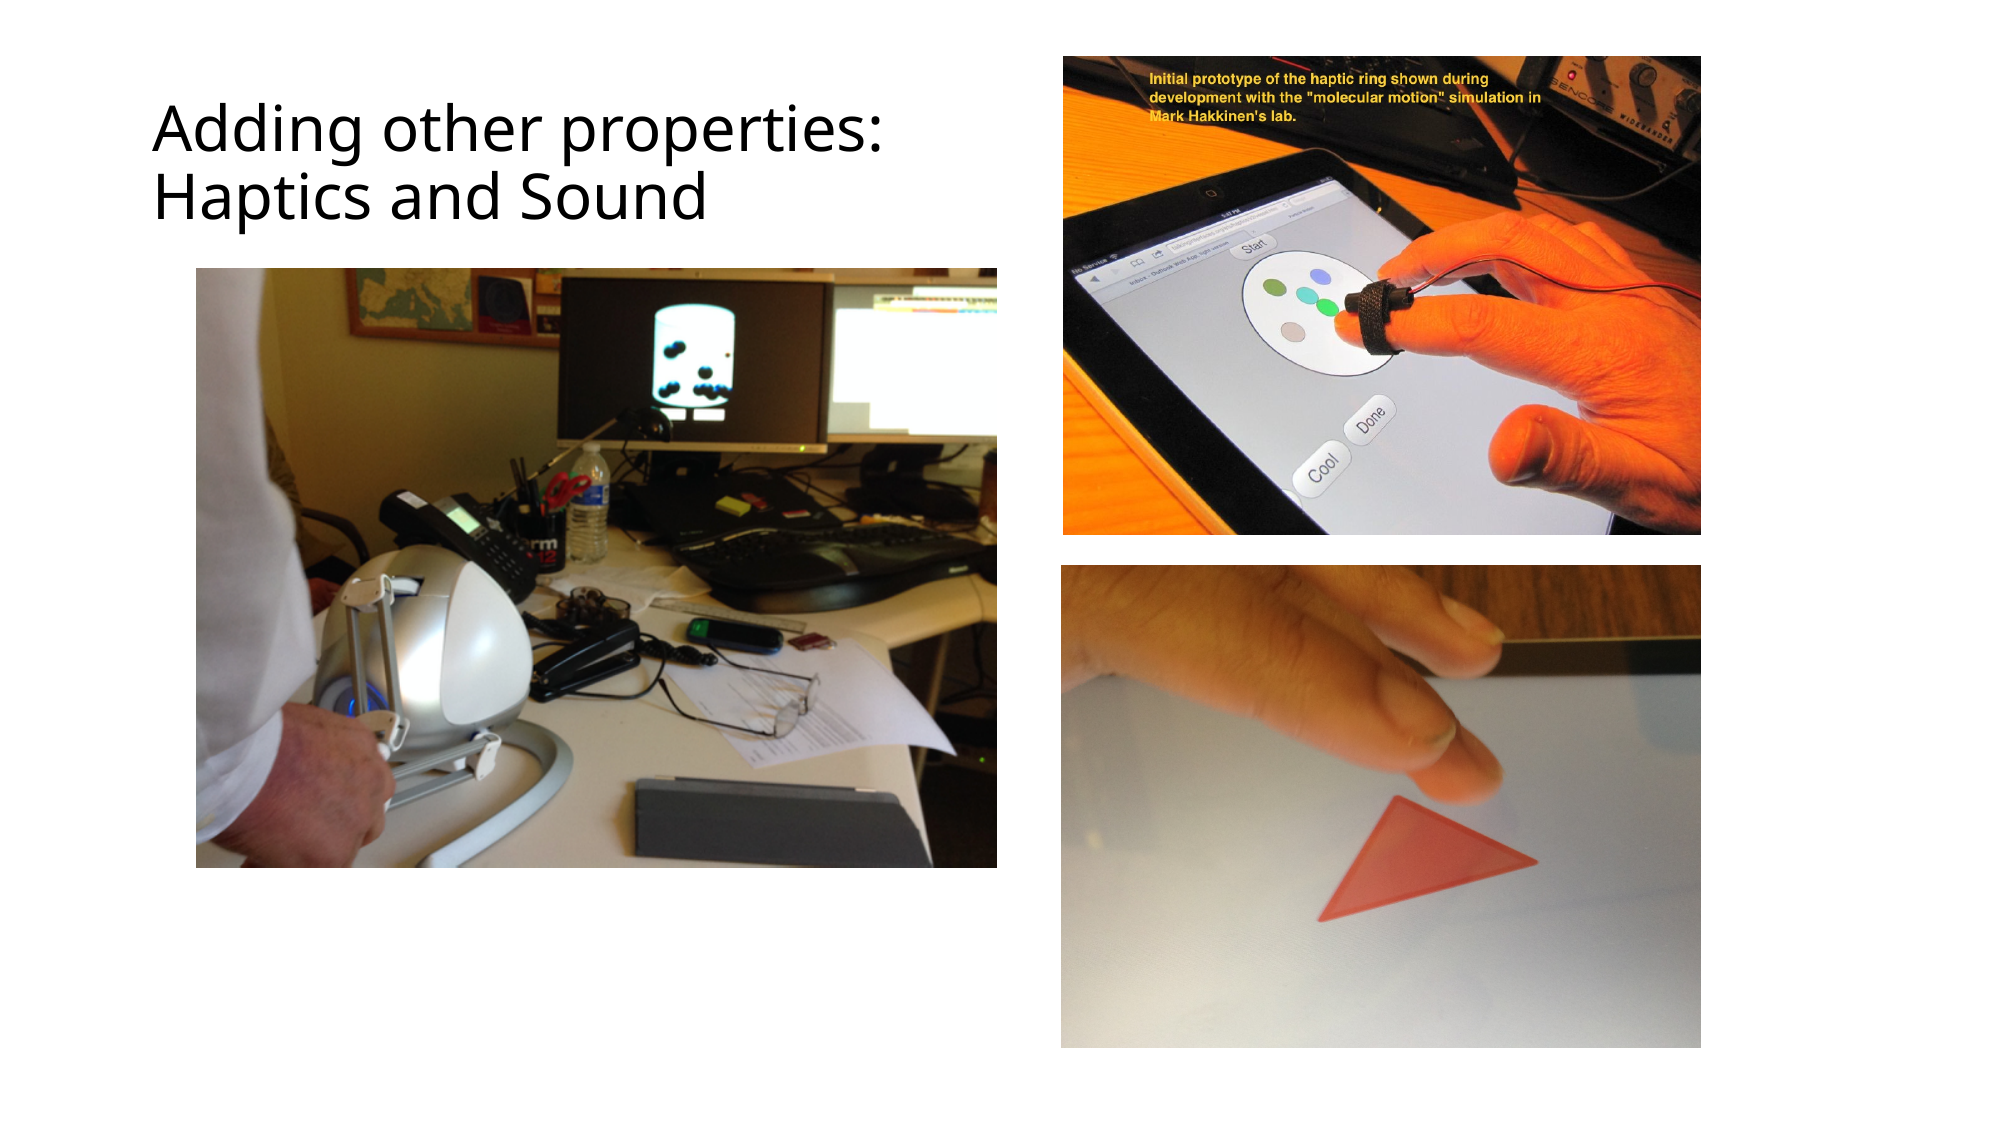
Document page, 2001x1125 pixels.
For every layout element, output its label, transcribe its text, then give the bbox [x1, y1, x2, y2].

picture [195, 268, 997, 868]
title Adding other properties: Haptics and Sound [137, 59, 906, 270]
picture [1061, 565, 1701, 1048]
picture [1062, 56, 1701, 535]
